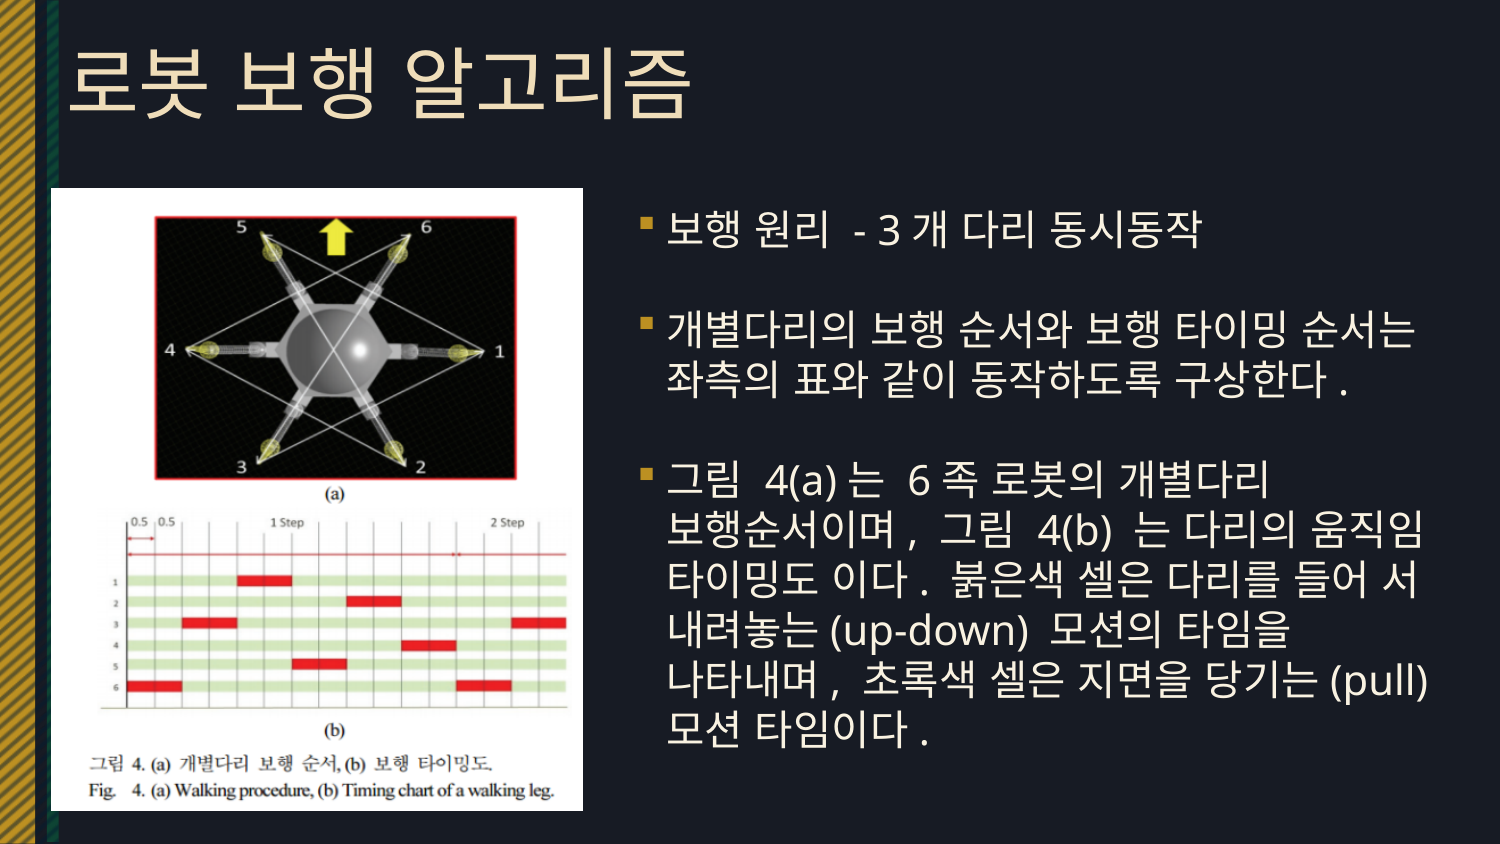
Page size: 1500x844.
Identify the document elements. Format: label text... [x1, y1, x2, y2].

picture [0, 0, 584, 844]
list 보행 원리 - 3개 다리 동시동작 개별다리의 보행 순서와 보행 타이밍 순서는 좌측의 표와 같이 동작하도록 구상한다. 그림 4(a)는 6족 로봇의 개별다리 보행순서이며, 그림 4(b) 는 다리의 움직임 타이밍도 이다. 붉은색 셀은 다리를 들어 서 내려놓는(up-down) 모션의 타임을 나타내며, 초록색 셀은 지면을 당기는(pull) 모션 타임이다. [622, 189, 1449, 750]
title 로봇 보행 알고리즘 [51, 19, 1449, 114]
